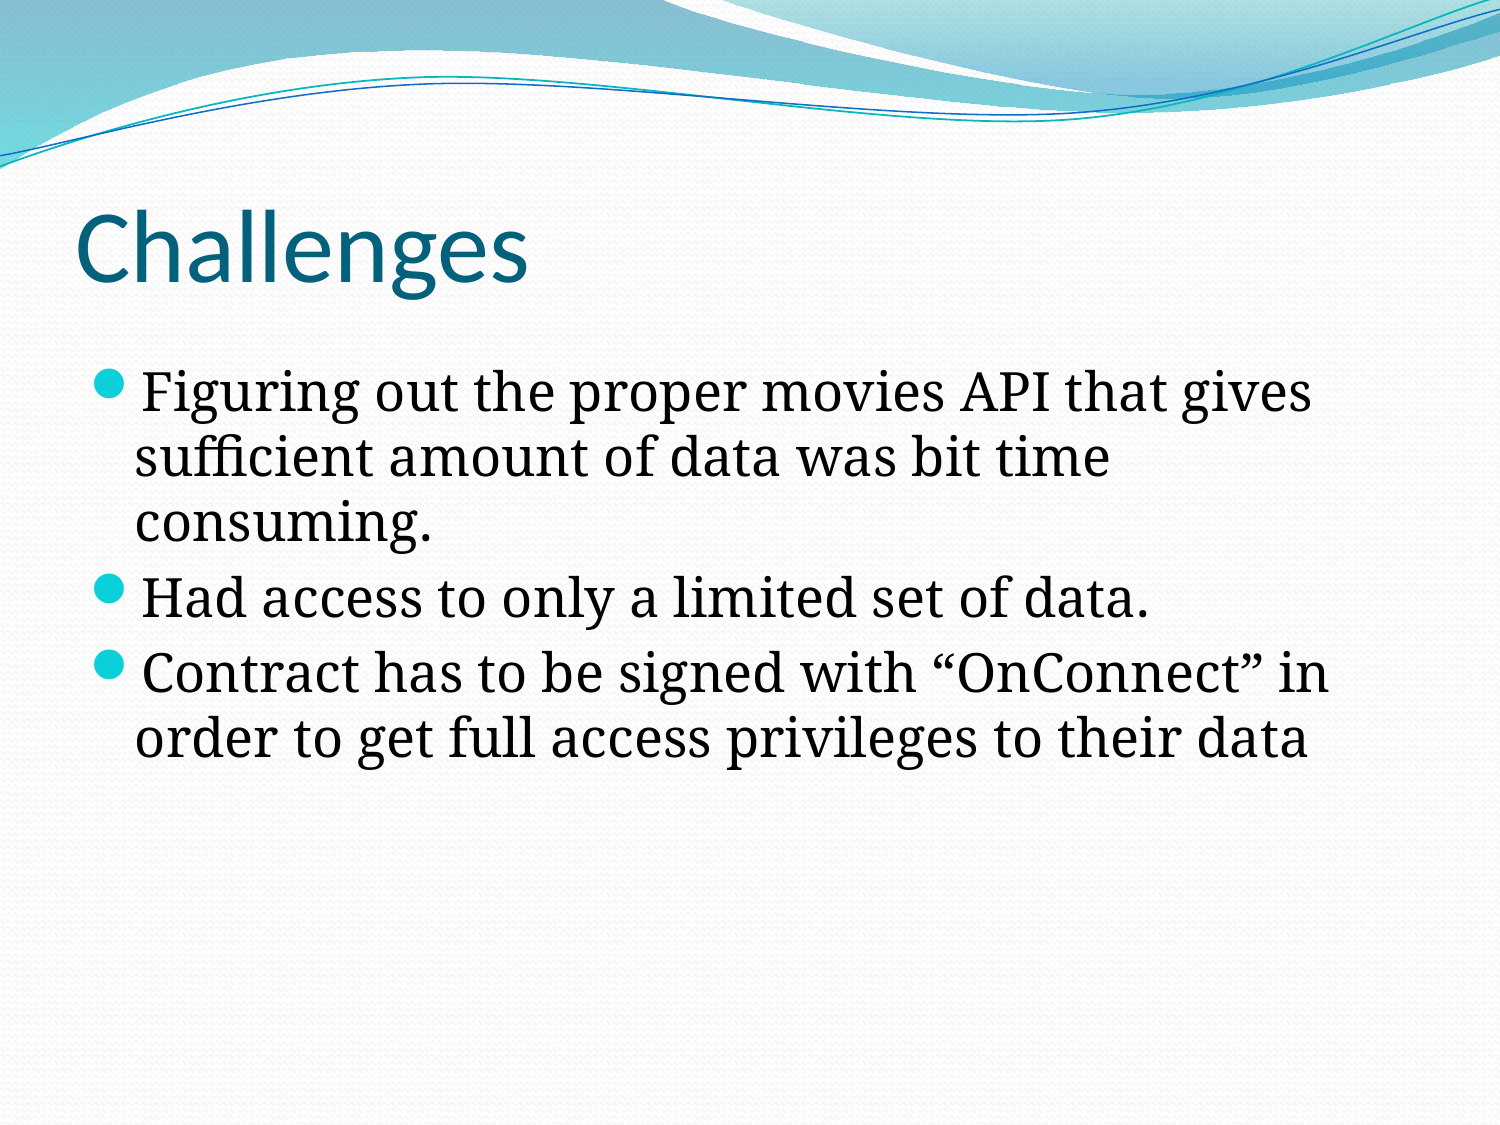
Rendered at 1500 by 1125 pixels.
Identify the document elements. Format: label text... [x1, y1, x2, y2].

list Figuring out the proper movies API that gives sufficient amount of data was bit time consuming. Had access to only a limited set of data. Contract has to be signed with “OnConnect” in order to get full access privileges to their data [75, 350, 1425, 1038]
title Challenges [75, 115, 1425, 303]
